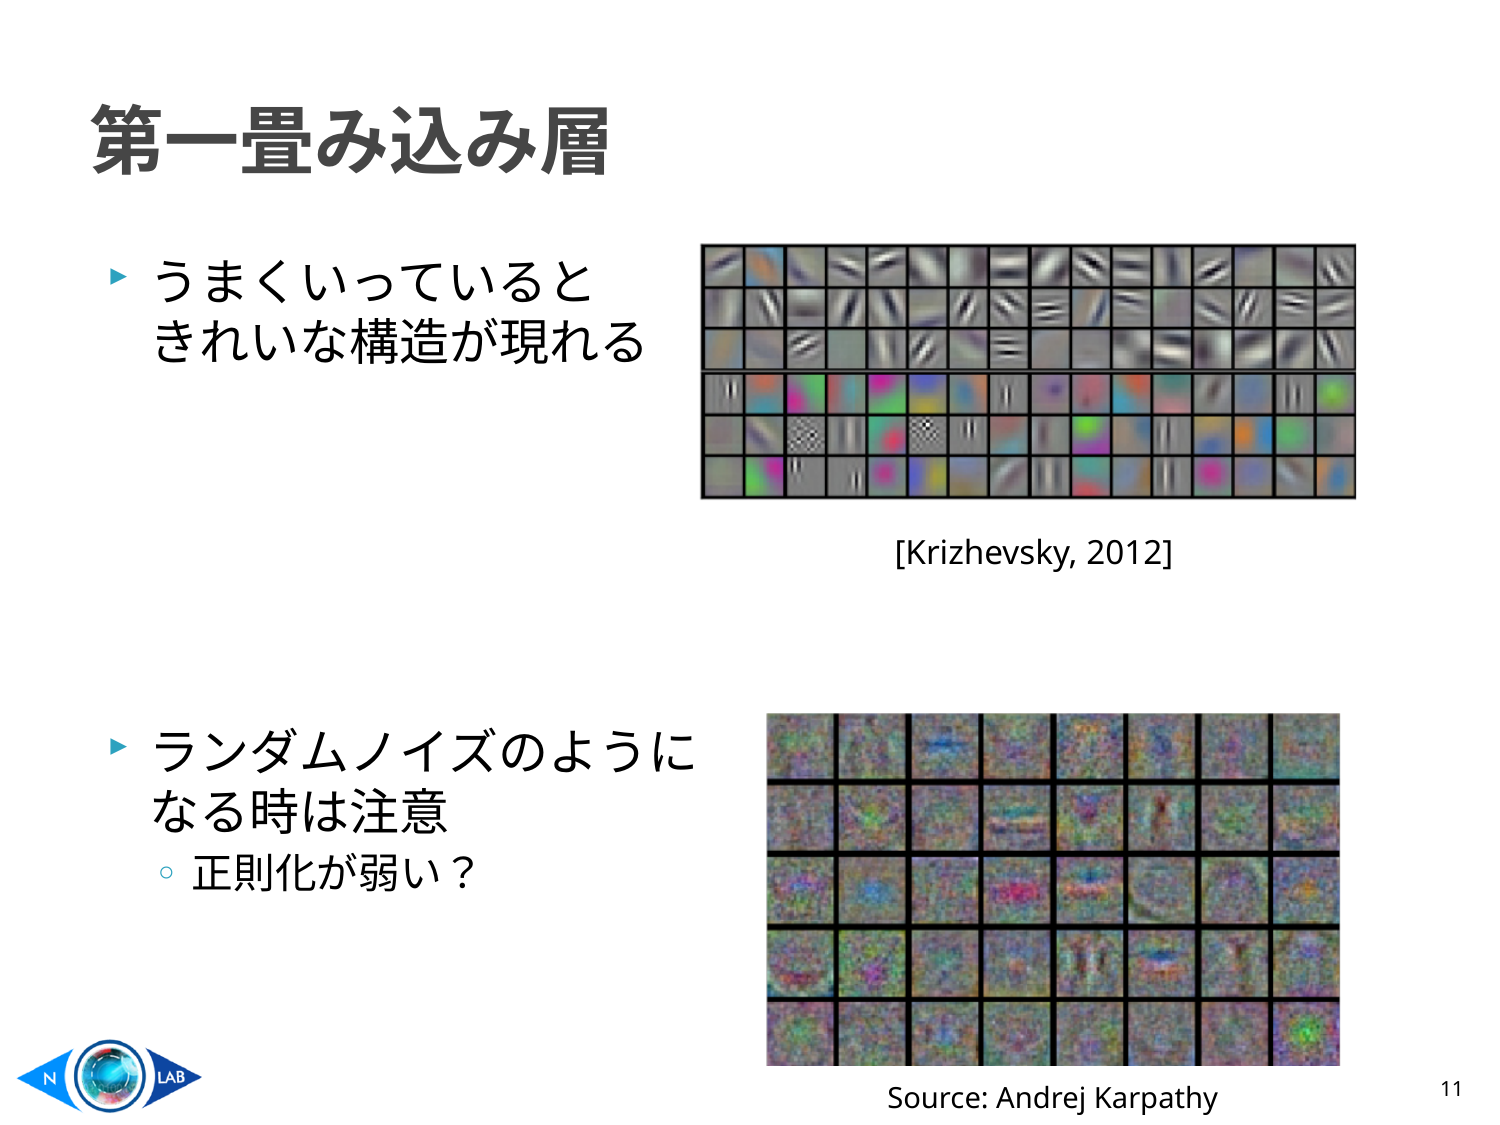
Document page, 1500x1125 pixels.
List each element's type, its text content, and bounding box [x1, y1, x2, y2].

list うまくいっていると きれいな構造が現れる ランダムノイズのように なる時は注意 正則化が弱い？ [75, 243, 1227, 941]
picture [690, 232, 1365, 514]
picture [760, 708, 1354, 1066]
title 第一畳み込み層 [75, 45, 1425, 233]
slide_number 11 [1399, 1051, 1479, 1112]
text_box Source: Andrej Karpathy [872, 1076, 1353, 1122]
picture [5, 1034, 219, 1120]
text_box [Krizhevsky, 2012] [879, 526, 1235, 579]
